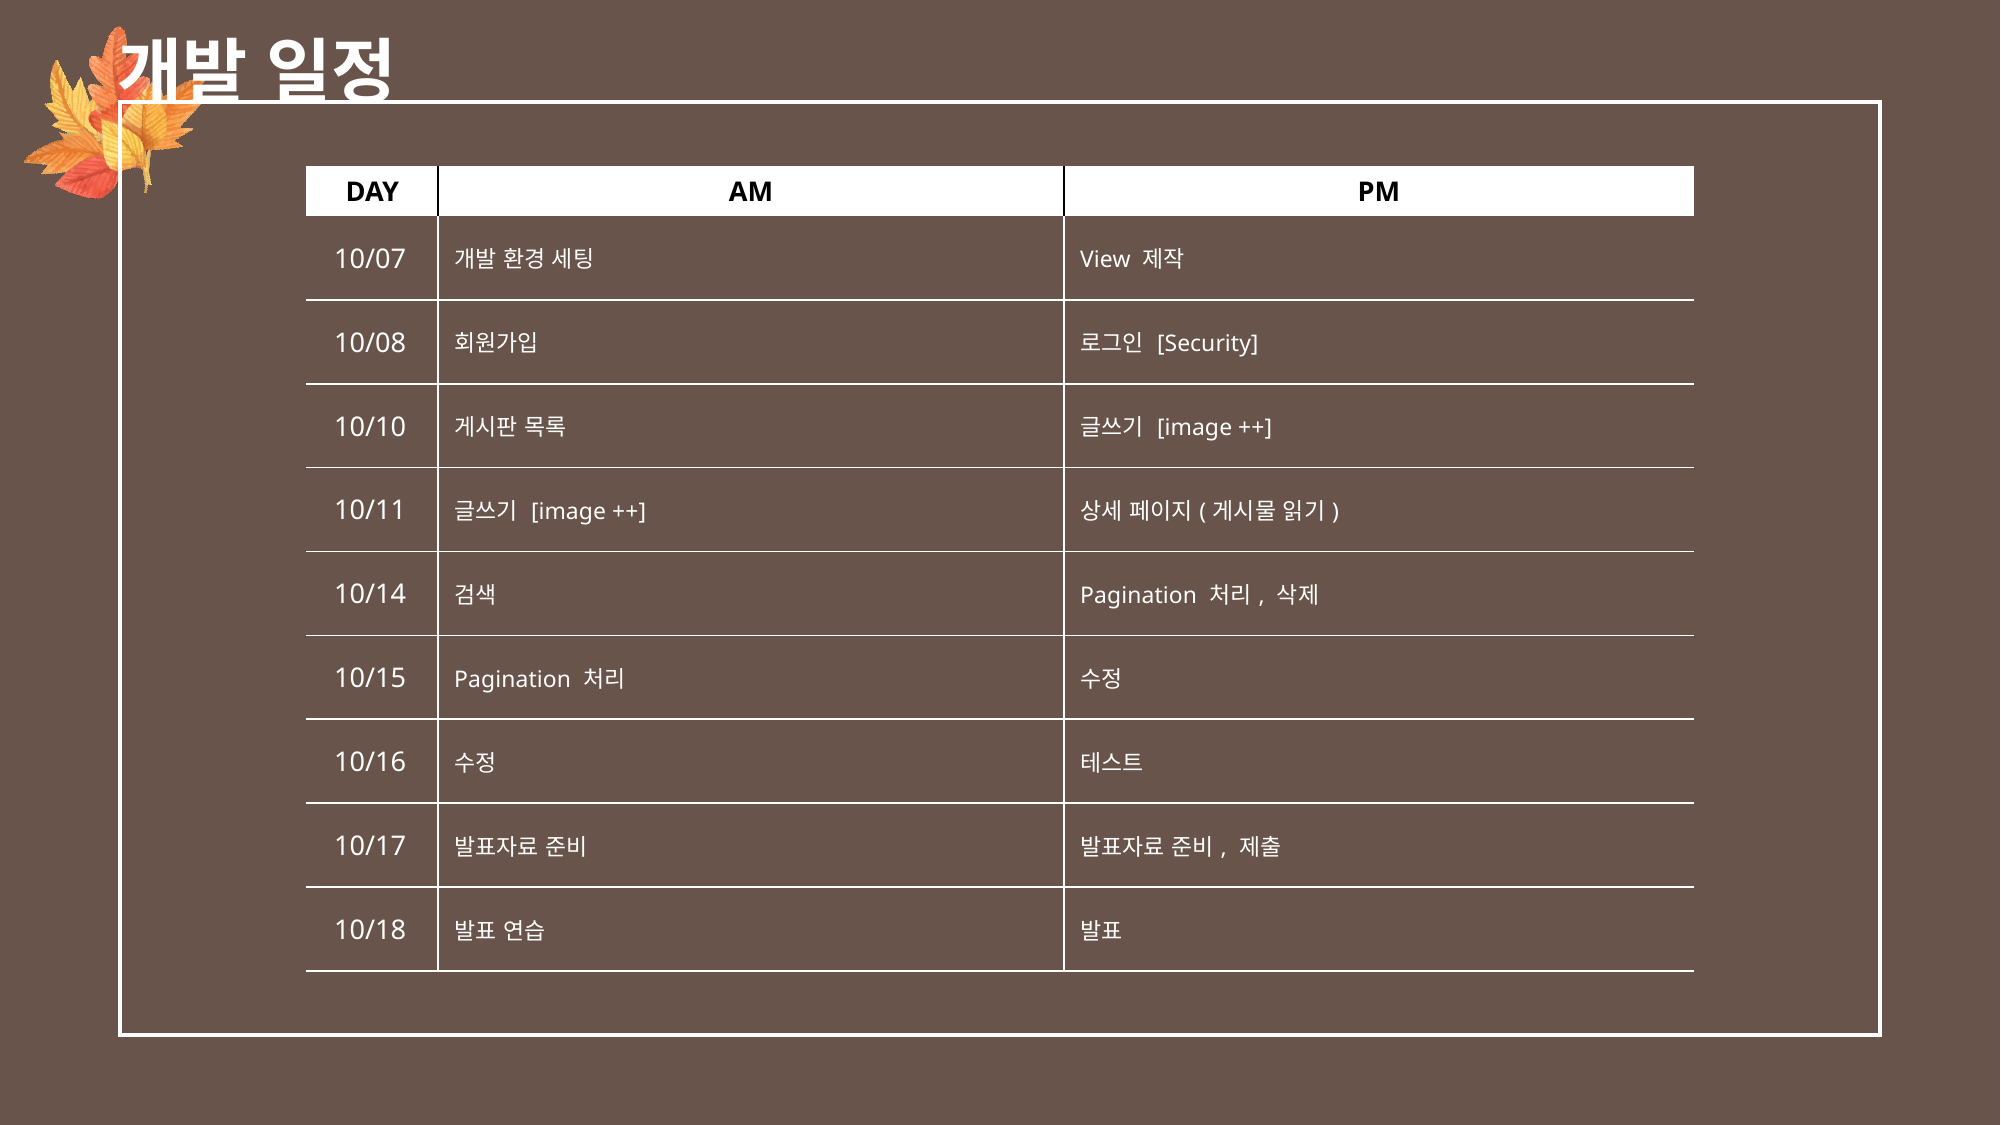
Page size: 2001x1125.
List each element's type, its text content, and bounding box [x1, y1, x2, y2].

table_cell 10/18 [306, 888, 437, 970]
table_header DAY [306, 166, 437, 216]
table_cell 10/10 [306, 385, 437, 467]
table_cell 글쓰기 [image ++] [1065, 385, 1694, 467]
table_cell 상세 페이지(게시물 읽기) [1065, 468, 1694, 551]
table_cell 10/11 [306, 468, 437, 551]
table_cell 수정 [439, 720, 1063, 802]
table_cell 10/14 [306, 552, 437, 635]
table_cell 테스트 [1065, 720, 1694, 802]
table_cell 수정 [1065, 636, 1694, 718]
table_header PM [1065, 166, 1694, 216]
table_cell 게시판 목록 [439, 385, 1063, 467]
table_cell 발표자료 준비, 제출 [1065, 804, 1694, 886]
table_cell 10/07 [306, 216, 437, 299]
table_cell 글쓰기 [image ++] [439, 468, 1063, 551]
table_cell Pagination 처리, 삭제 [1065, 552, 1694, 635]
text_box 개발 일정 [272, 29, 1977, 124]
table_cell 10/16 [306, 720, 437, 802]
table_cell 발표 [1065, 888, 1694, 970]
text_box [119, 124, 1881, 1036]
table_cell 회원가입 [439, 301, 1063, 383]
table_cell 개발 환경 세팅 [439, 216, 1063, 299]
table_cell 검색 [439, 552, 1063, 635]
table_cell 발표 연습 [439, 888, 1063, 970]
table_cell 로그인 [Security] [1065, 301, 1694, 383]
table_header AM [439, 166, 1063, 216]
picture [0, 0, 272, 344]
table_cell View 제작 [1065, 216, 1694, 299]
table_cell 10/08 [306, 301, 437, 383]
table_cell 10/15 [306, 636, 437, 718]
table_cell 10/17 [306, 804, 437, 886]
table_cell 발표자료 준비 [439, 804, 1063, 886]
table_cell Pagination 처리 [439, 636, 1063, 718]
